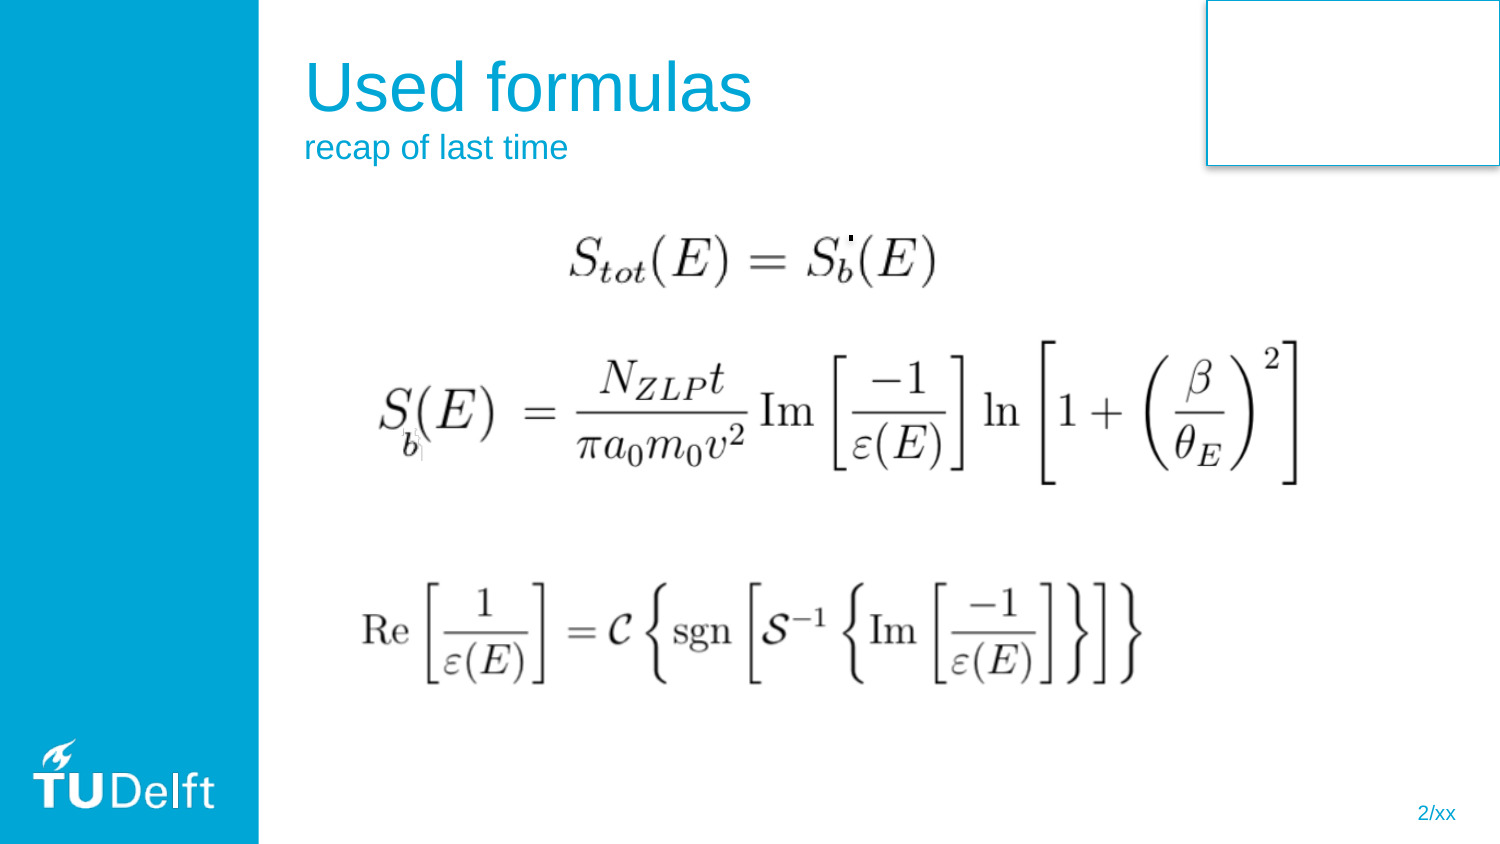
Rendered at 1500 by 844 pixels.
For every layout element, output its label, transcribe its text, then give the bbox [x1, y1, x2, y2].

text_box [377, 305, 1325, 512]
picture [350, 561, 1150, 711]
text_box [552, 196, 948, 312]
picture [401, 428, 424, 461]
title Used formulas recap of last time [289, 33, 1455, 175]
